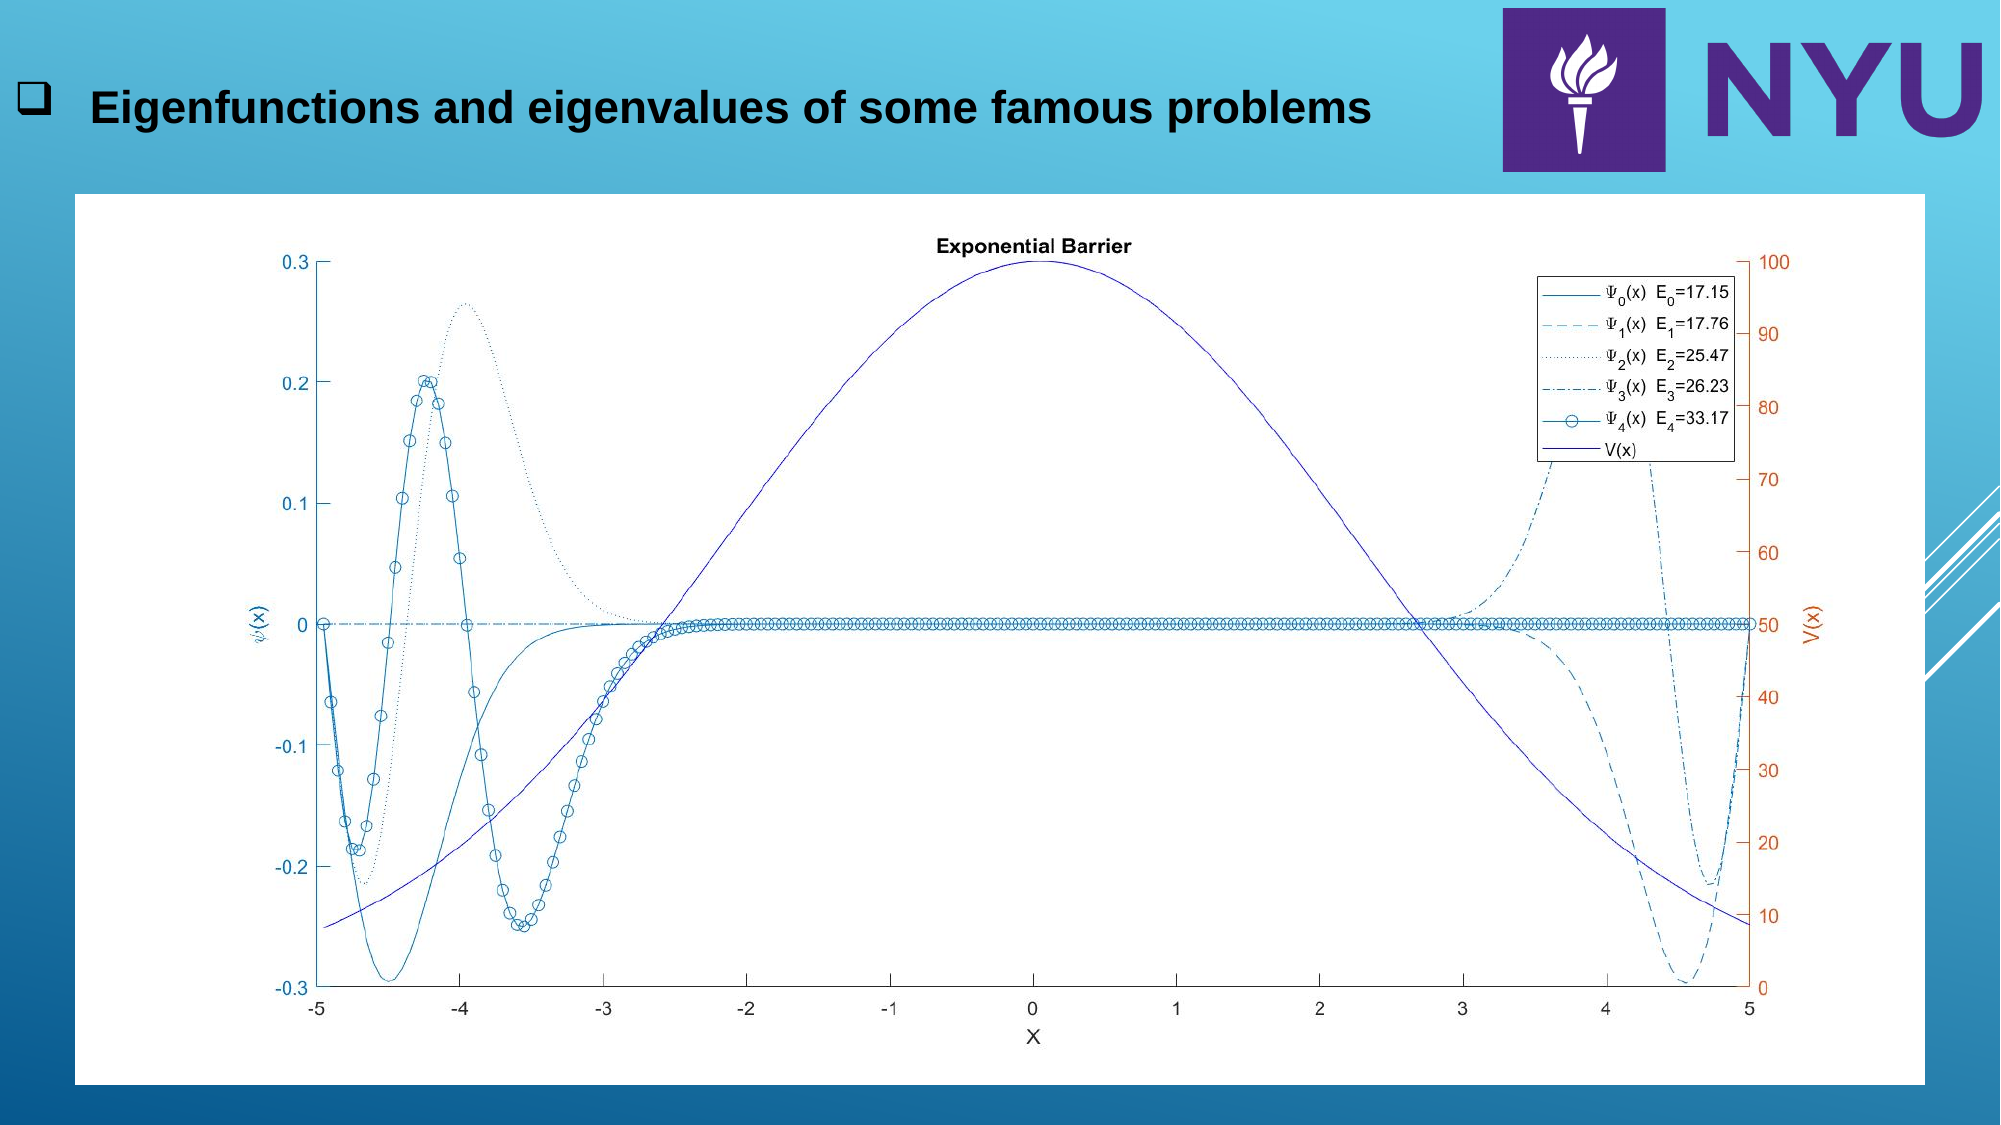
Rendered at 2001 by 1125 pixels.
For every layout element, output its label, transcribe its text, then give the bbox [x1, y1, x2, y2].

picture [75, 193, 1925, 1085]
text_box Eigenfunctions and eigenvalues of some famous problems [0, 15, 1521, 140]
picture [1502, 8, 1983, 172]
